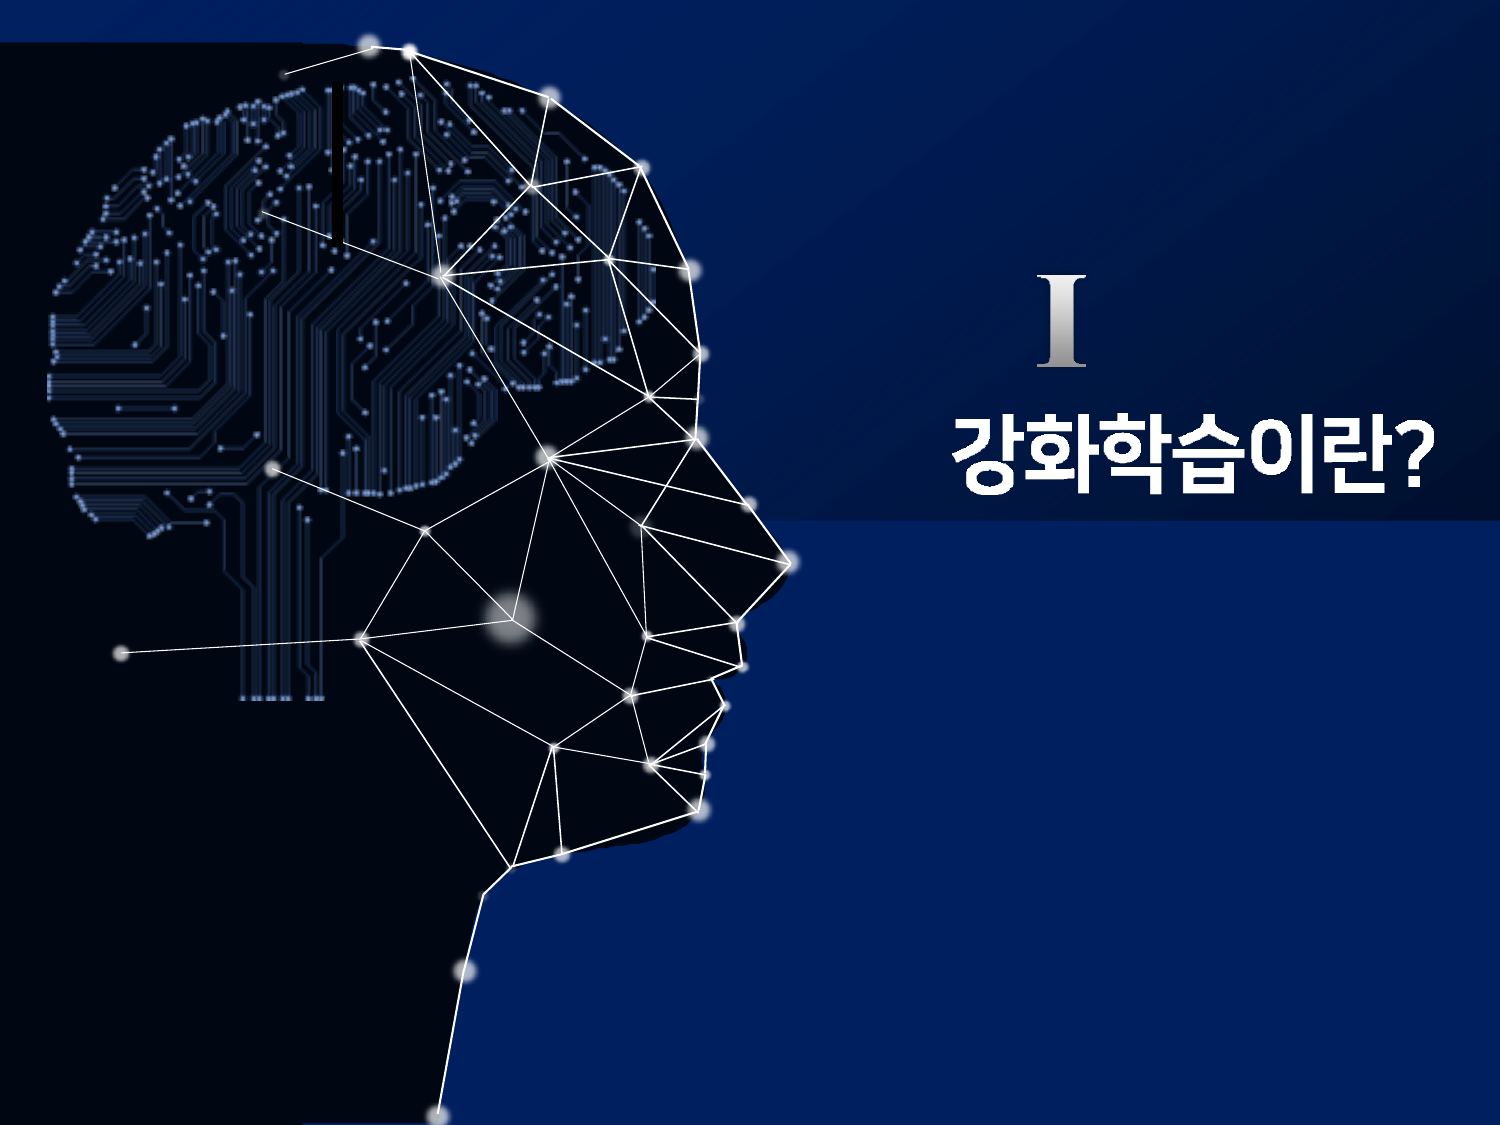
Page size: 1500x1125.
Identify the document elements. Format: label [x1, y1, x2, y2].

text_box [0, 0, 1500, 1125]
